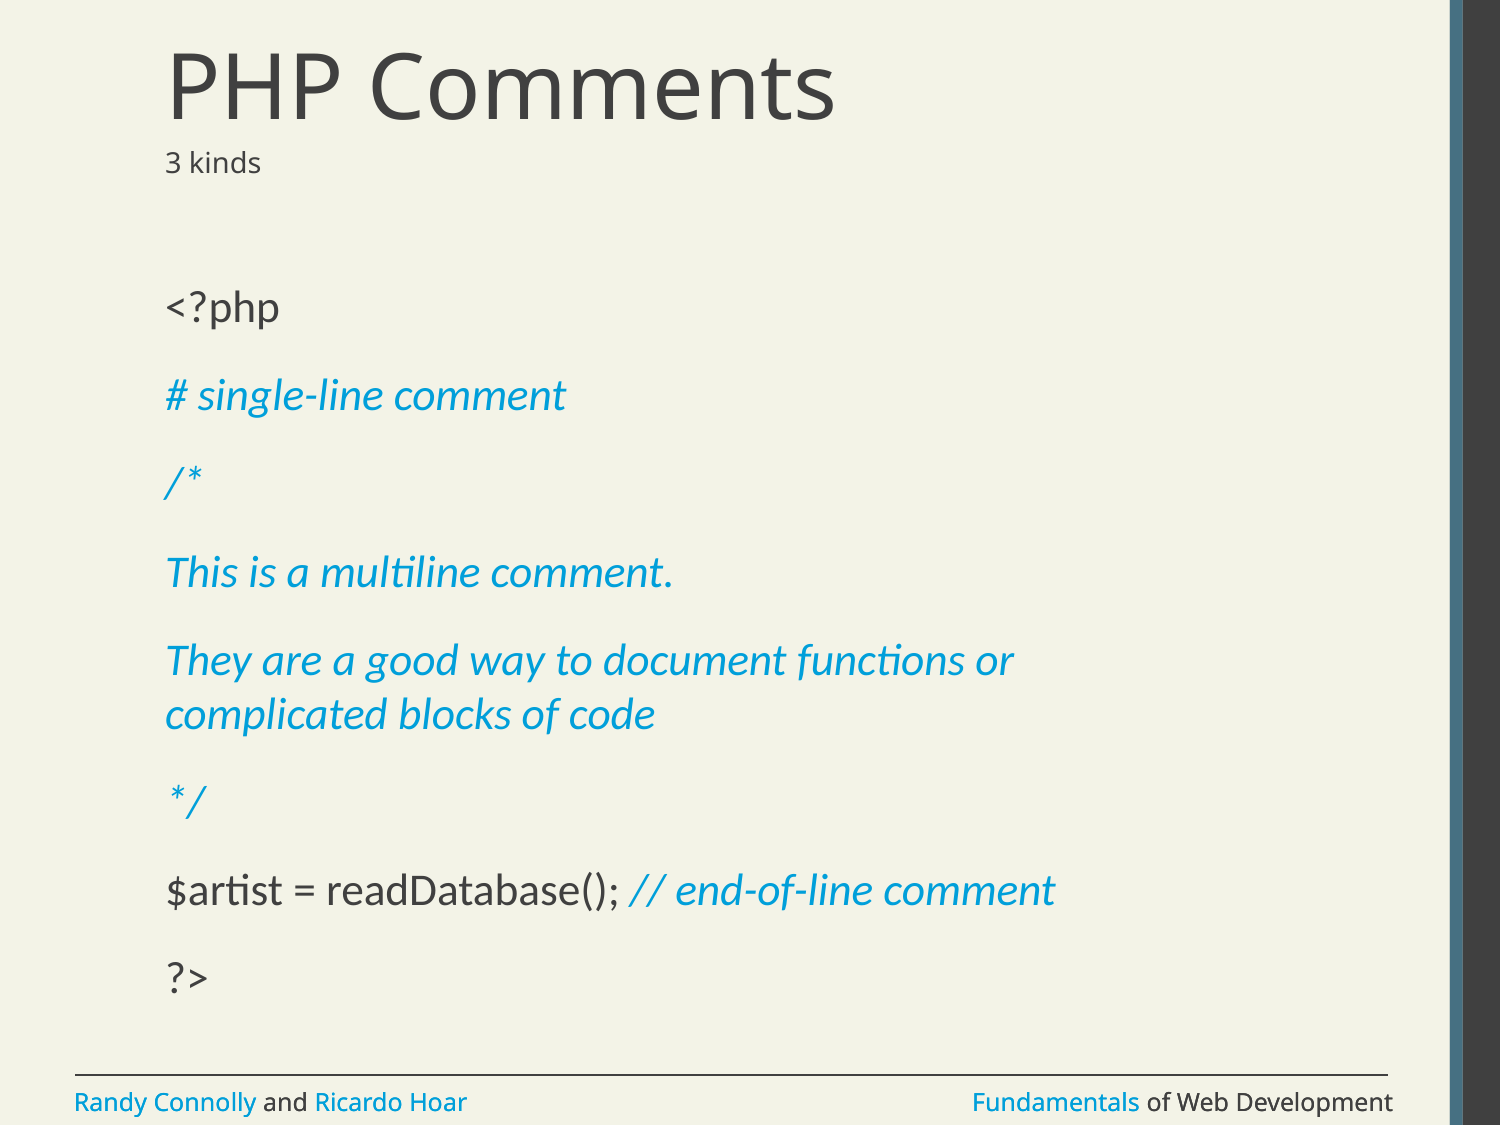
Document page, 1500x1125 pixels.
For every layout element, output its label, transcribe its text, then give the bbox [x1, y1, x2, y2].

title PHP Comments [150, 20, 1425, 188]
list 3 kinds [150, 137, 1200, 188]
list <?php # single-line comment /* This is a multiline comment. They are a good way to document functions or complicated blocks of code */ $artist = readDatabase(); // end-of-line comment ?> [150, 270, 1200, 1013]
